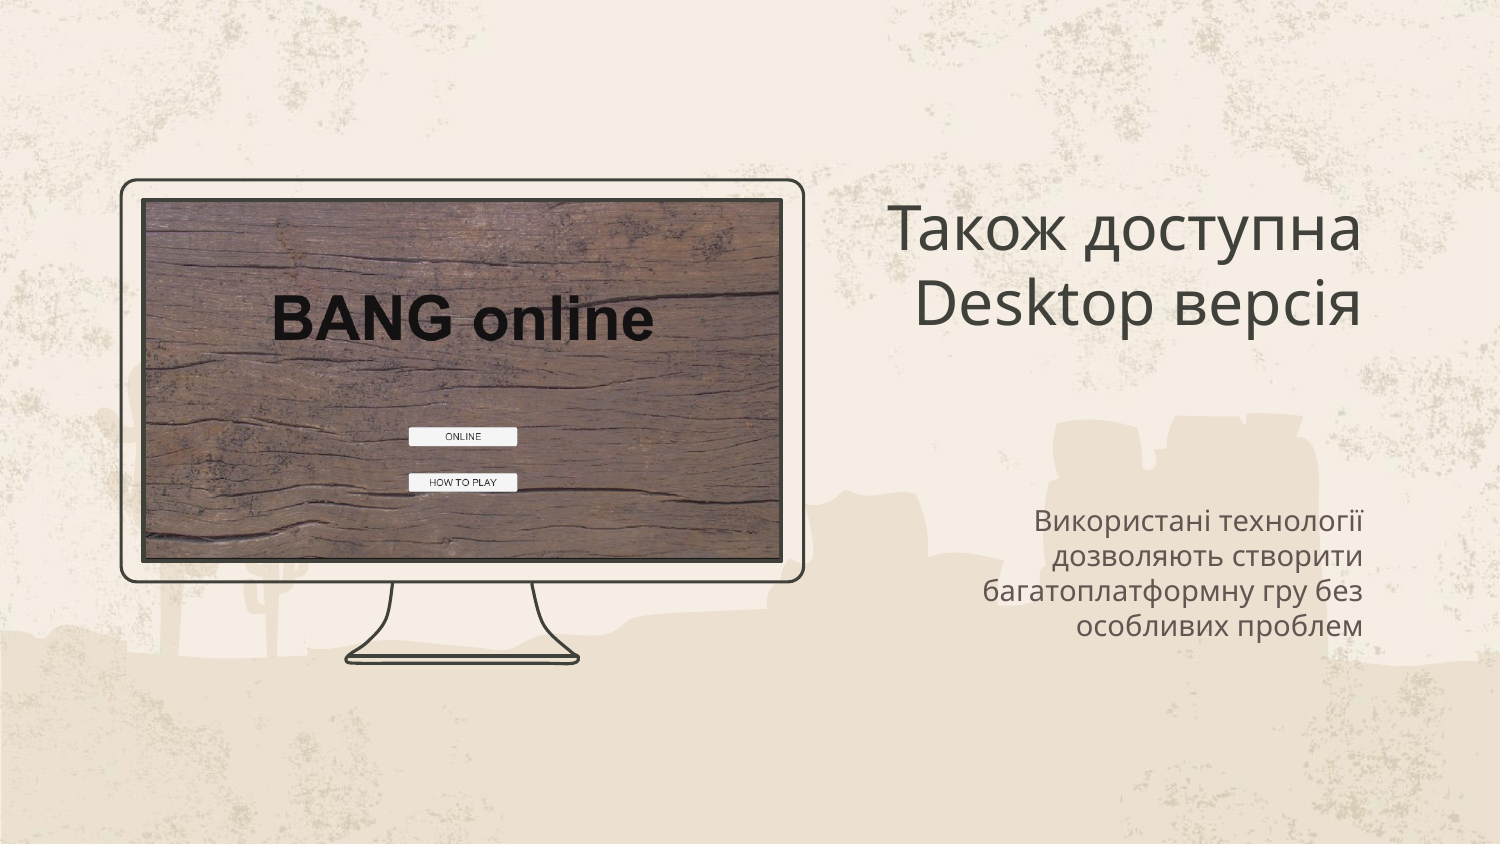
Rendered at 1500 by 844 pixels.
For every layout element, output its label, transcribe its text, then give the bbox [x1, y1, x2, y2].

picture [806, 513, 813, 563]
title Також доступна Desktop версія [803, 173, 1379, 508]
subtitle Використані технології дозволяють створити багатоплатформну гру без особливих проблем [871, 487, 1379, 639]
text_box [120, 179, 804, 665]
picture [0, 0, 1500, 844]
